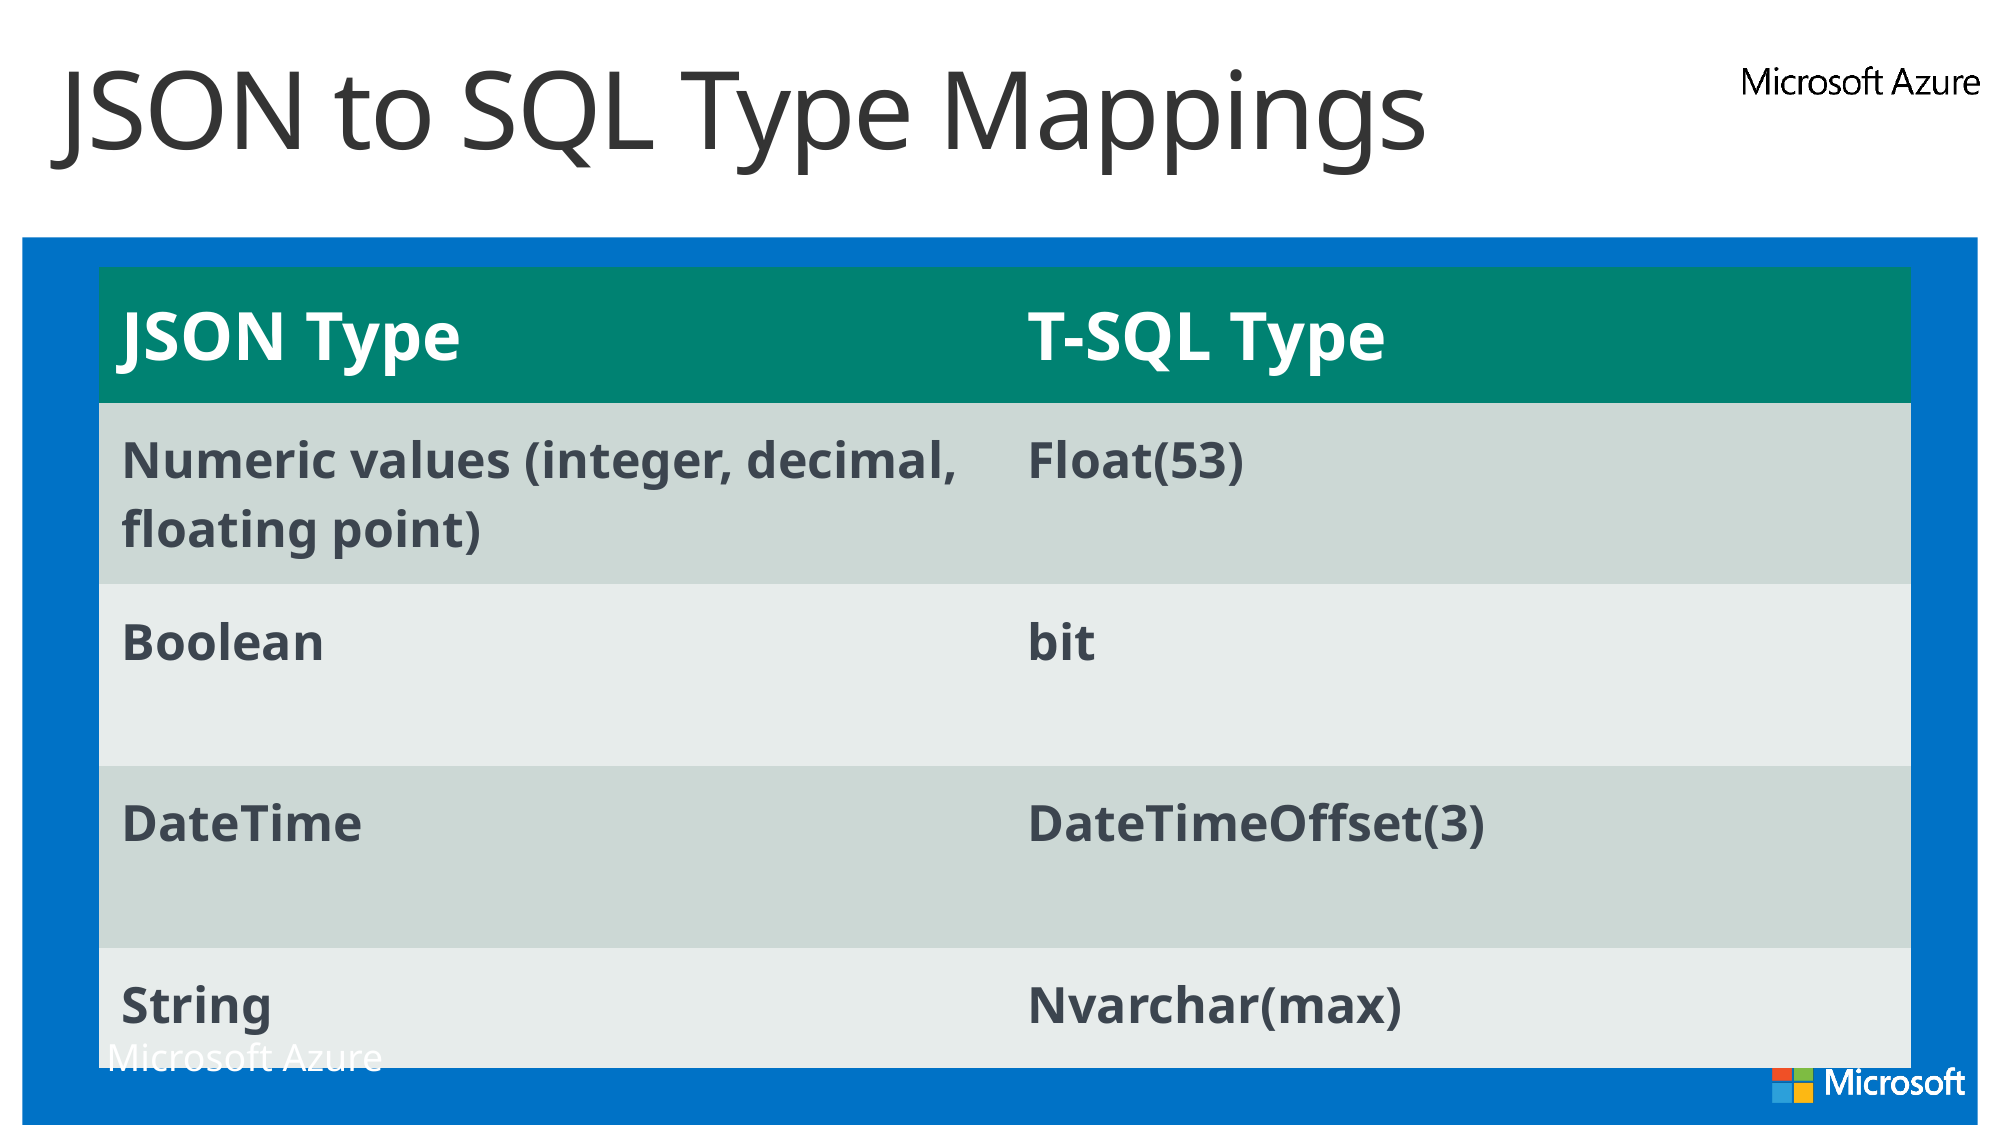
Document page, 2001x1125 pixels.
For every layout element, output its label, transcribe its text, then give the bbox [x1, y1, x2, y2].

text_box Microsoft Azure [91, 1026, 399, 1086]
table_cell bit [1005, 584, 1911, 766]
table_cell Boolean [99, 584, 1005, 766]
table_cell Nvarchar(max) [1005, 948, 1911, 1068]
table_cell Numeric values (integer, decimal, floating point) [99, 403, 1005, 584]
table_cell String [99, 948, 1005, 1068]
table_cell DateTimeOffset(3) [1005, 766, 1911, 948]
table_header T-SQL Type [1005, 267, 1911, 403]
picture [1772, 1060, 1965, 1103]
table_cell DateTime [99, 766, 1005, 948]
title JSON to SQL Type Mappings [45, 48, 1665, 200]
table_header JSON Type [99, 267, 1005, 403]
picture [1724, 49, 1998, 113]
table_cell Float(53) [1005, 403, 1911, 584]
